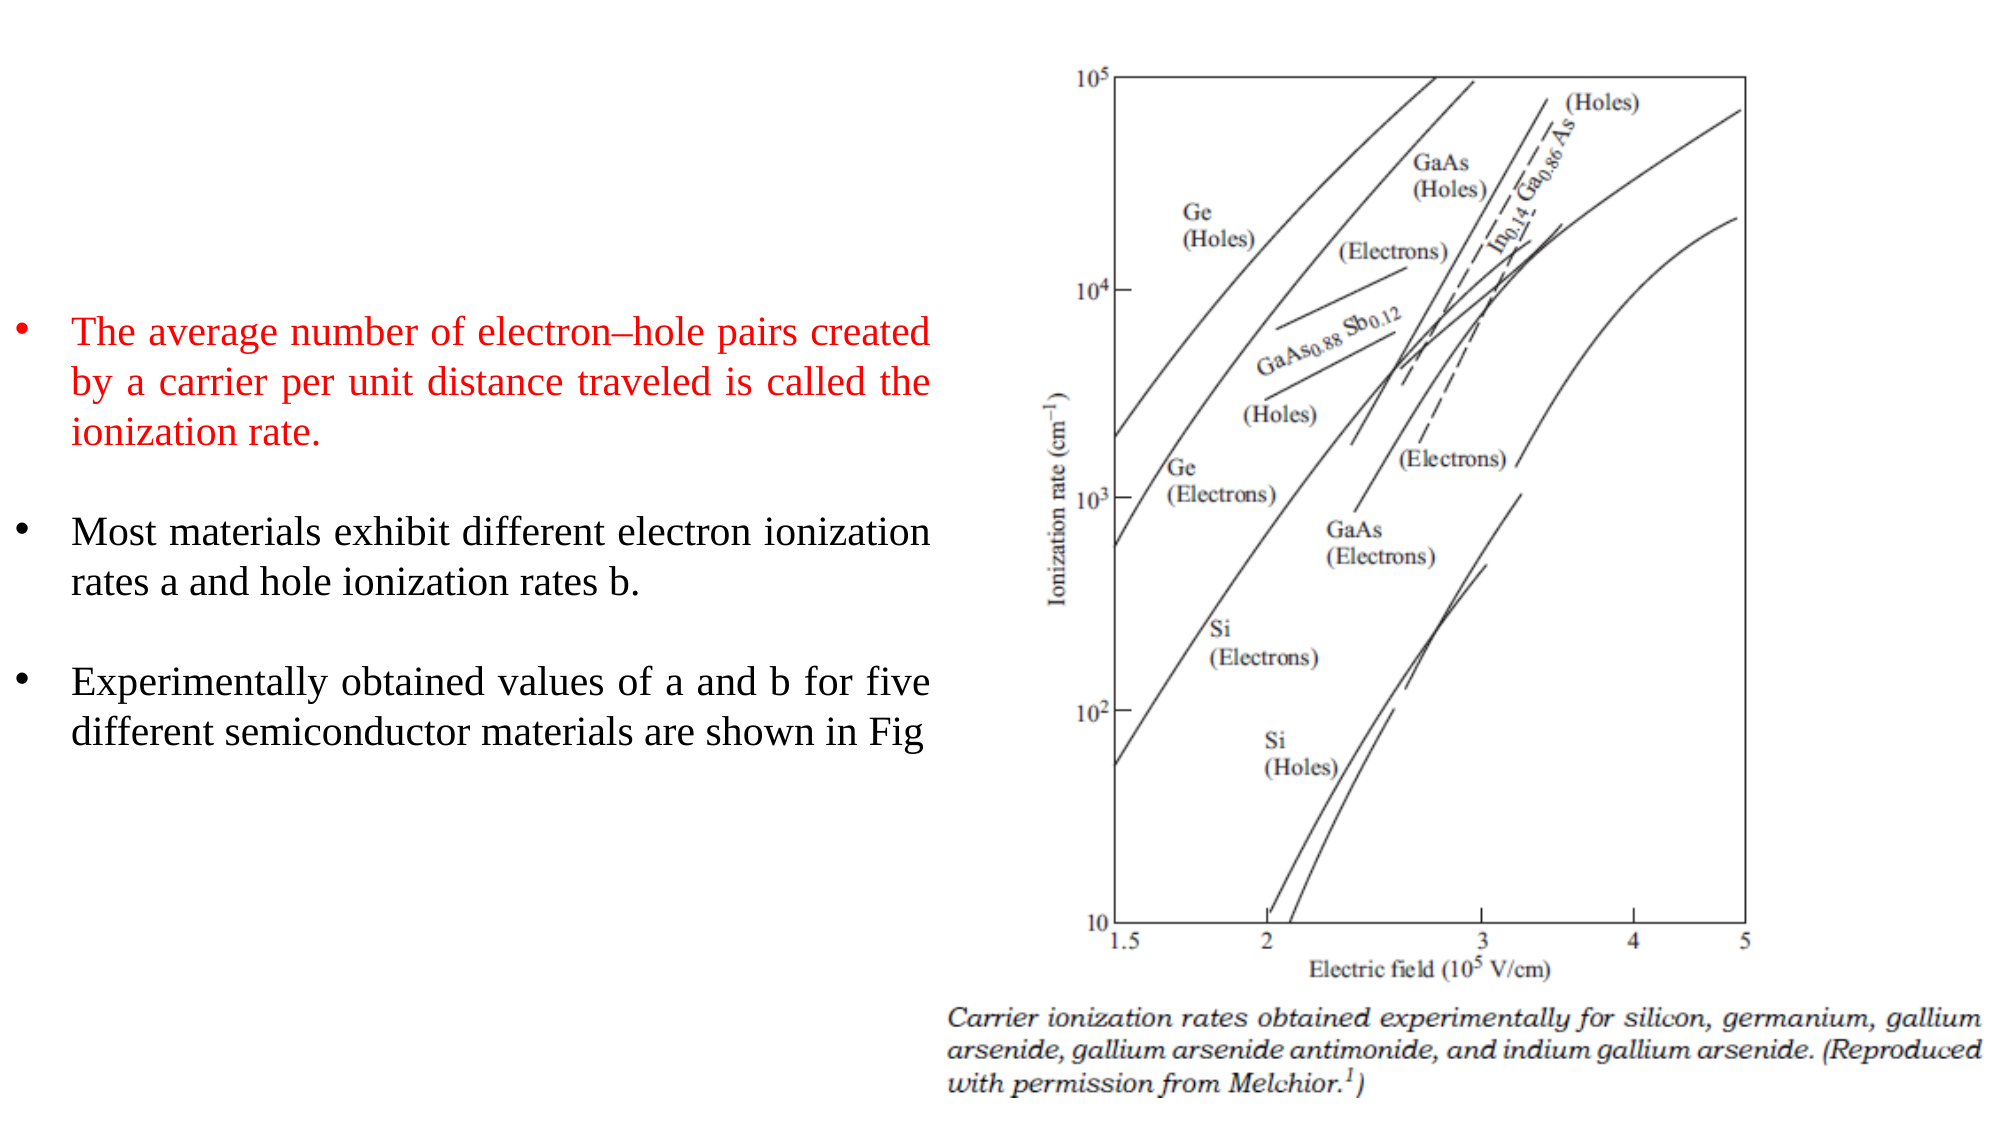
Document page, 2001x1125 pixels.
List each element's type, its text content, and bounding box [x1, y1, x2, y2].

text_box The average number of electron–hole pairs created by a carrier per unit distance traveled is called the ionization rate. Most materials exhibit different electron ionization rates a and hole ionization rates b. Experimentally obtained values of a and b for five different semiconductor materials are shown in Fig [0, 296, 946, 762]
picture [946, 50, 2000, 1098]
